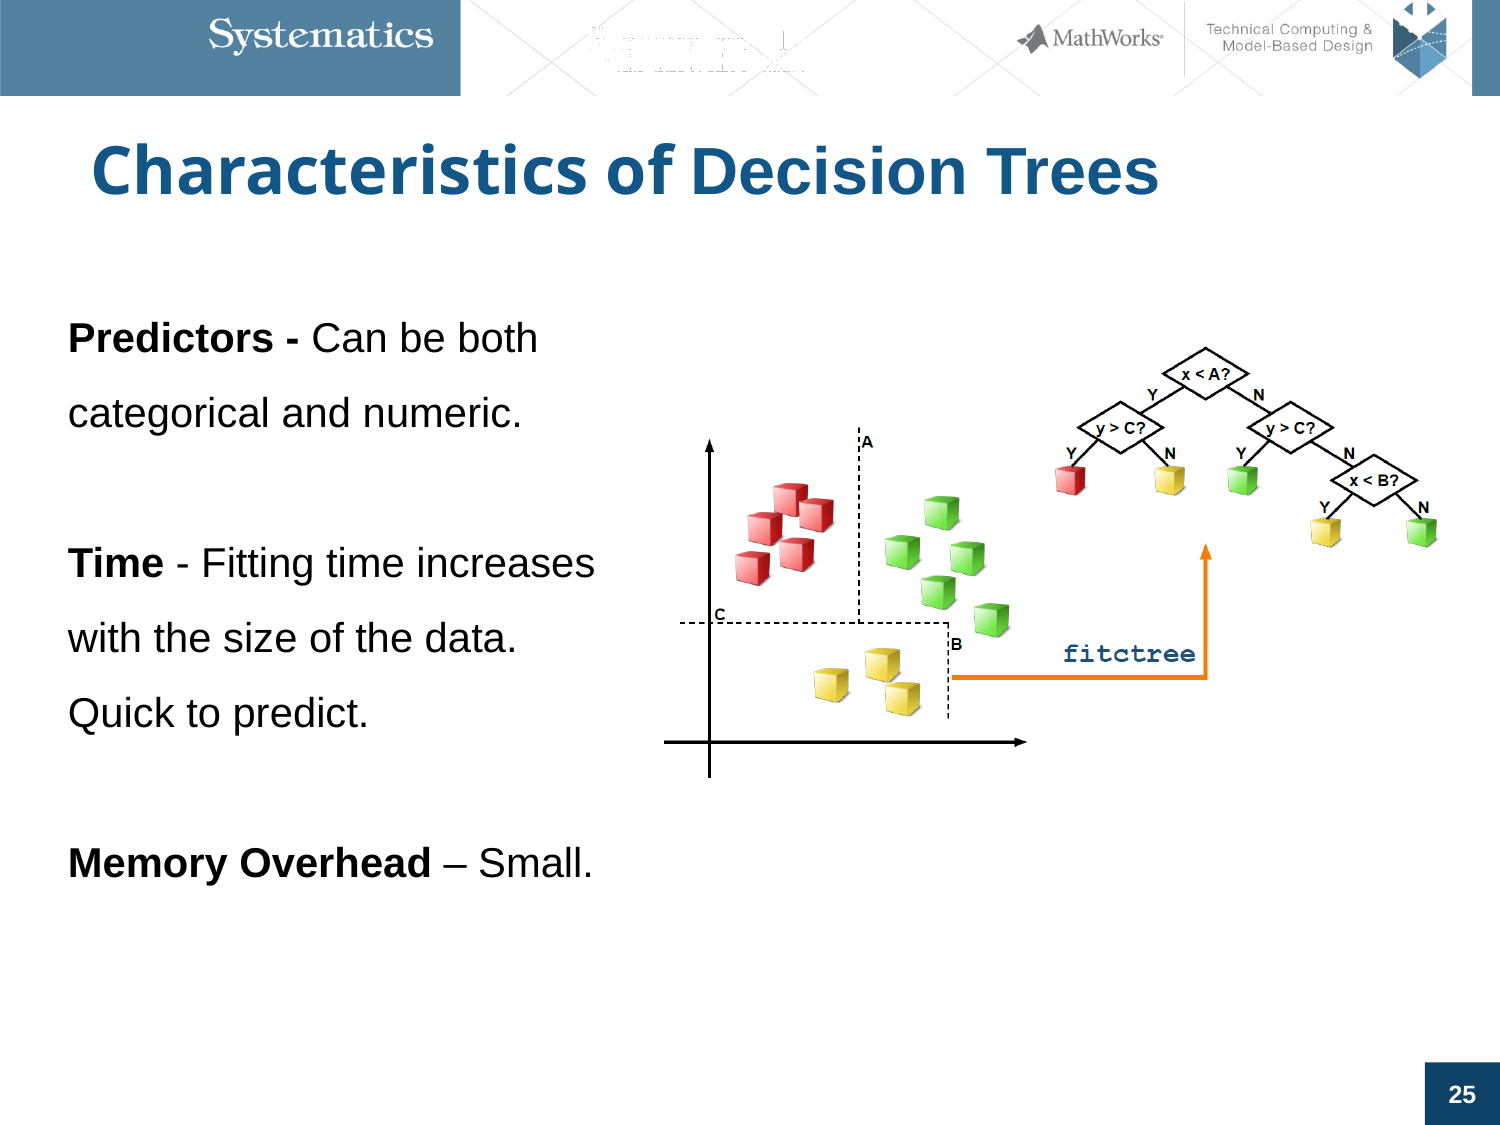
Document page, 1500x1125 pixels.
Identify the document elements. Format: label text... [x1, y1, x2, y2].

picture [655, 337, 1453, 783]
title Characteristics of Decision Trees [75, 120, 1400, 308]
text_box Predictors - Can be both categorical and numeric. Time - Fitting time increases with the size of the data. Quick to predict. Memory Overhead – Small. [53, 278, 632, 894]
picture [0, 0, 1500, 96]
